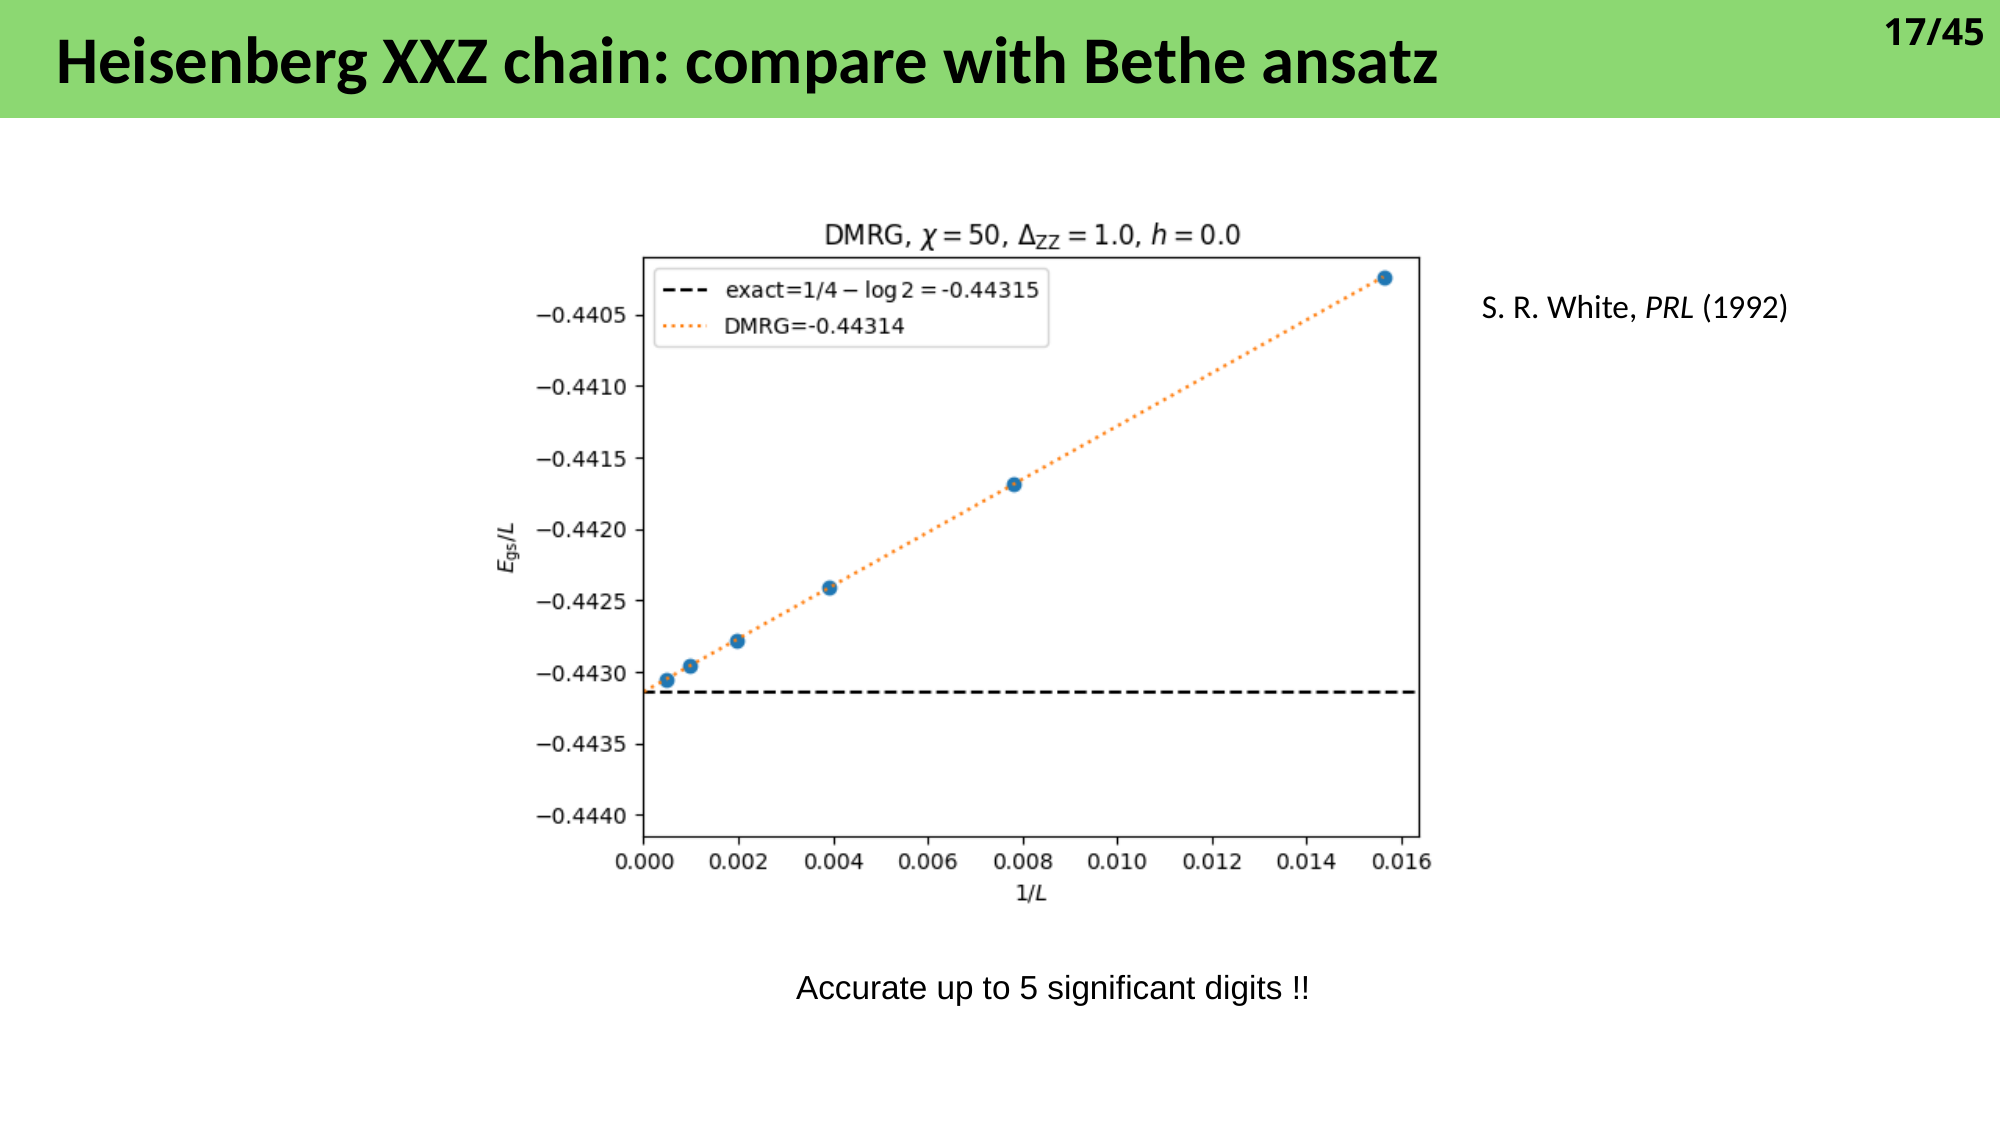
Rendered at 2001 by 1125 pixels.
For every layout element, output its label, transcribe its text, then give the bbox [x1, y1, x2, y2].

text_box S. R. White, PRL (1992) [1466, 277, 1804, 333]
text_box Accurate up to 5 significant digits !! [781, 958, 1327, 1014]
picture [482, 204, 1447, 921]
title Heisenberg XXZ chain: compare with Bethe ansatz [0, 12, 1883, 111]
